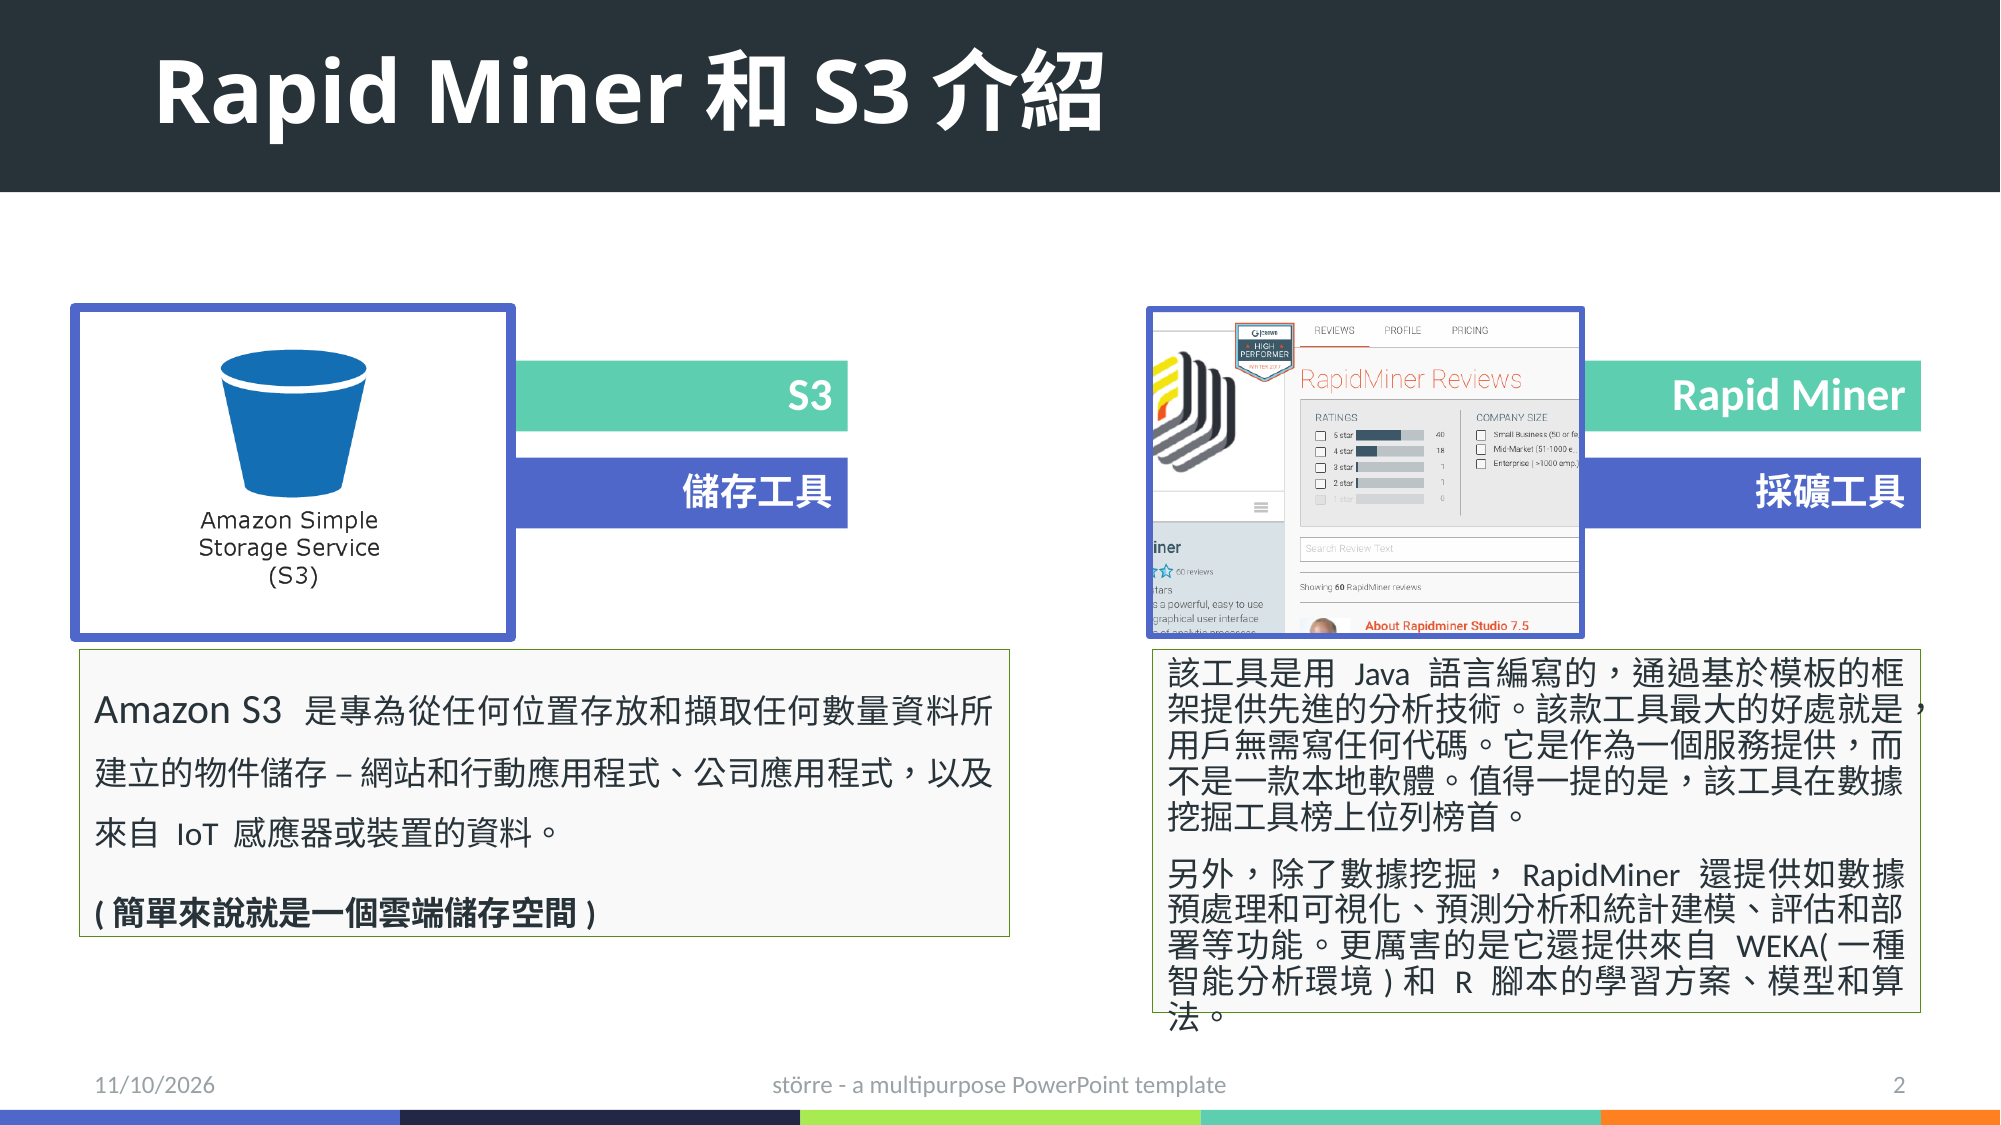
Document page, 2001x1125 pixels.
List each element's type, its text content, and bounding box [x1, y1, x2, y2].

footer större - a multipurpose PowerPoint template [662, 1060, 1338, 1107]
picture [79, 311, 507, 633]
list 儲存工具 [516, 457, 848, 529]
list 採礦工具 [1585, 457, 1921, 529]
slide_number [79, 1060, 530, 1107]
list Amazon S3 是專為從任何位置存放和擷取任何數量資料所建立的物件儲存 – 網站和行動應用程式、公司應用程式，以及來自 IoT 感應器或裝置的資料。 (簡單來說就是一個雲端儲存空間) [79, 649, 1010, 937]
title Rapid Miner和S3介紹 [137, 40, 1863, 151]
list 該工具是用 Java 語言編寫的，通過基於模板的框架提供先進的分析技術。該款工具最大的好處就是，用戶無需寫任何代碼。它是作為一個服務提供，而不是一款本地軟體。值得一提的是，該工具在數據挖掘工具榜上位列榜首。 另外，除了數據挖掘，RapidMiner 還提供如數據預處理和可視化、預測分析和統計建模、評估和部署等功能。更厲害的是它還提供來自 WEKA(一種智能分析環境)和 R 腳本的學習方案、模型和算法。 [1152, 649, 1921, 1013]
list Rapid Miner [1585, 360, 1921, 432]
slide_number 2 [1470, 1060, 1921, 1107]
picture [1152, 311, 1580, 633]
list S3 [516, 360, 848, 432]
